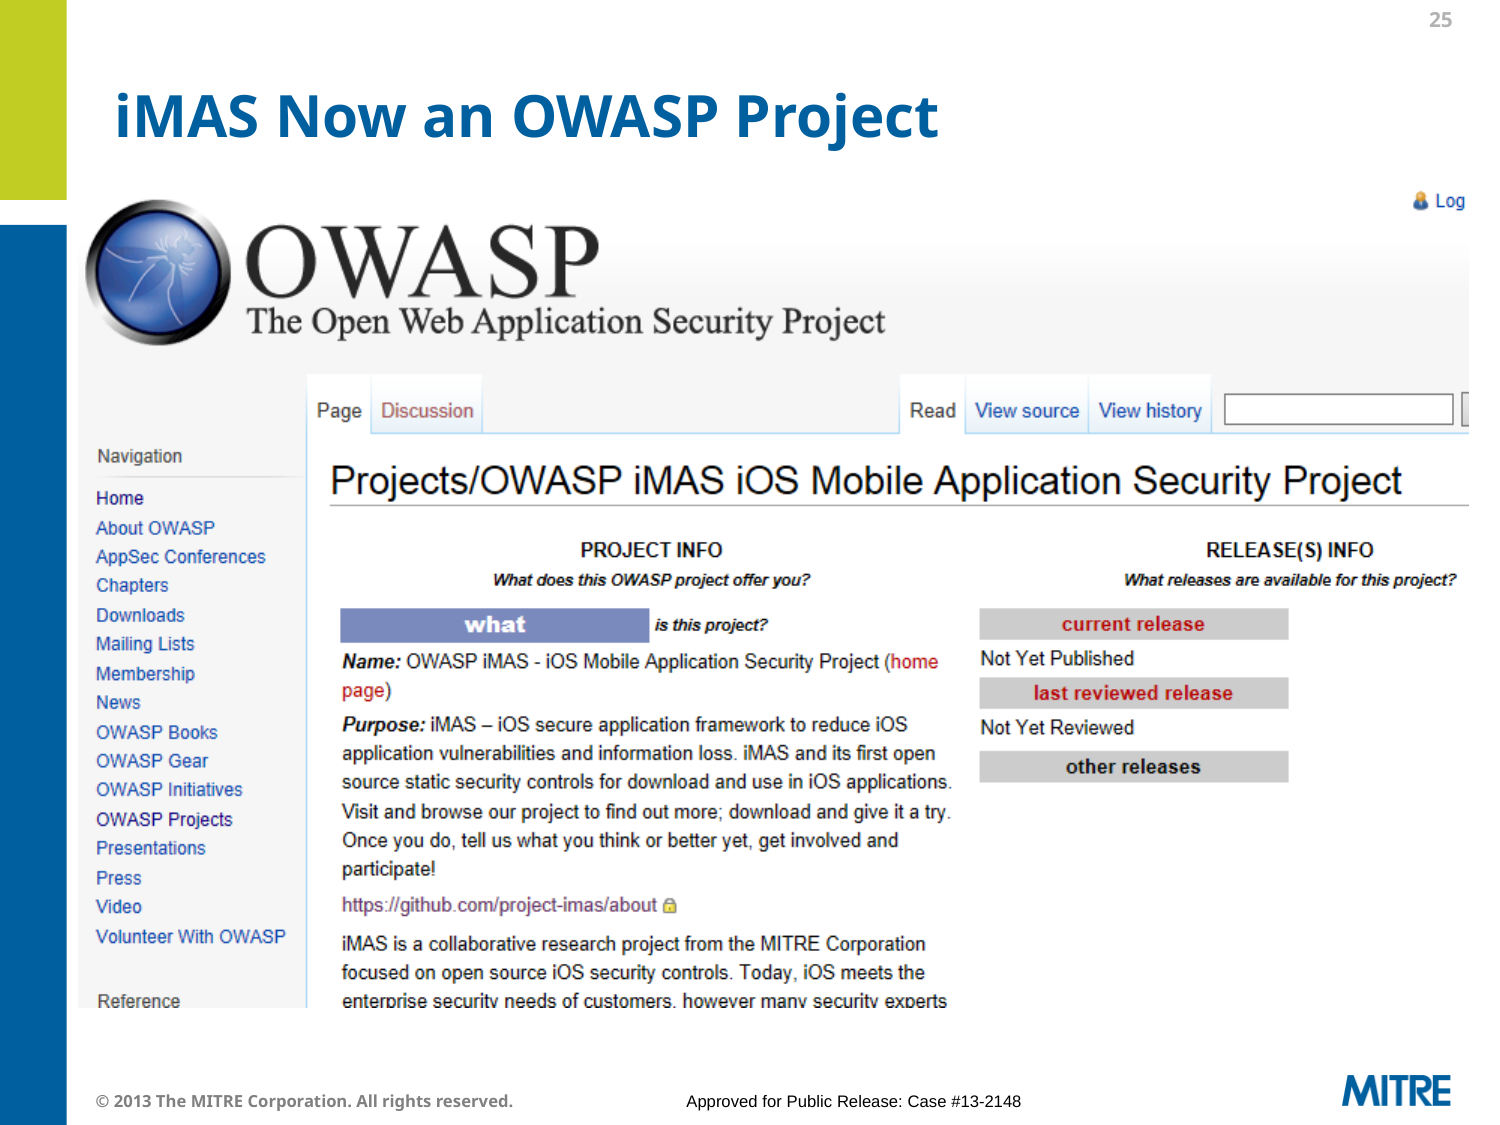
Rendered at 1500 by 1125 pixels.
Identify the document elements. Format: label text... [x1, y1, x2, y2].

footer © 2013 The MITRE Corporation. All rights reserved. Approved for Public Release: Case #13-2148 [80, 1071, 1321, 1119]
title iMAS Now an OWASP Project [99, 45, 1450, 187]
picture [1342, 1072, 1453, 1113]
picture [78, 188, 1469, 1009]
slide_number 25 [1386, 12, 1468, 43]
